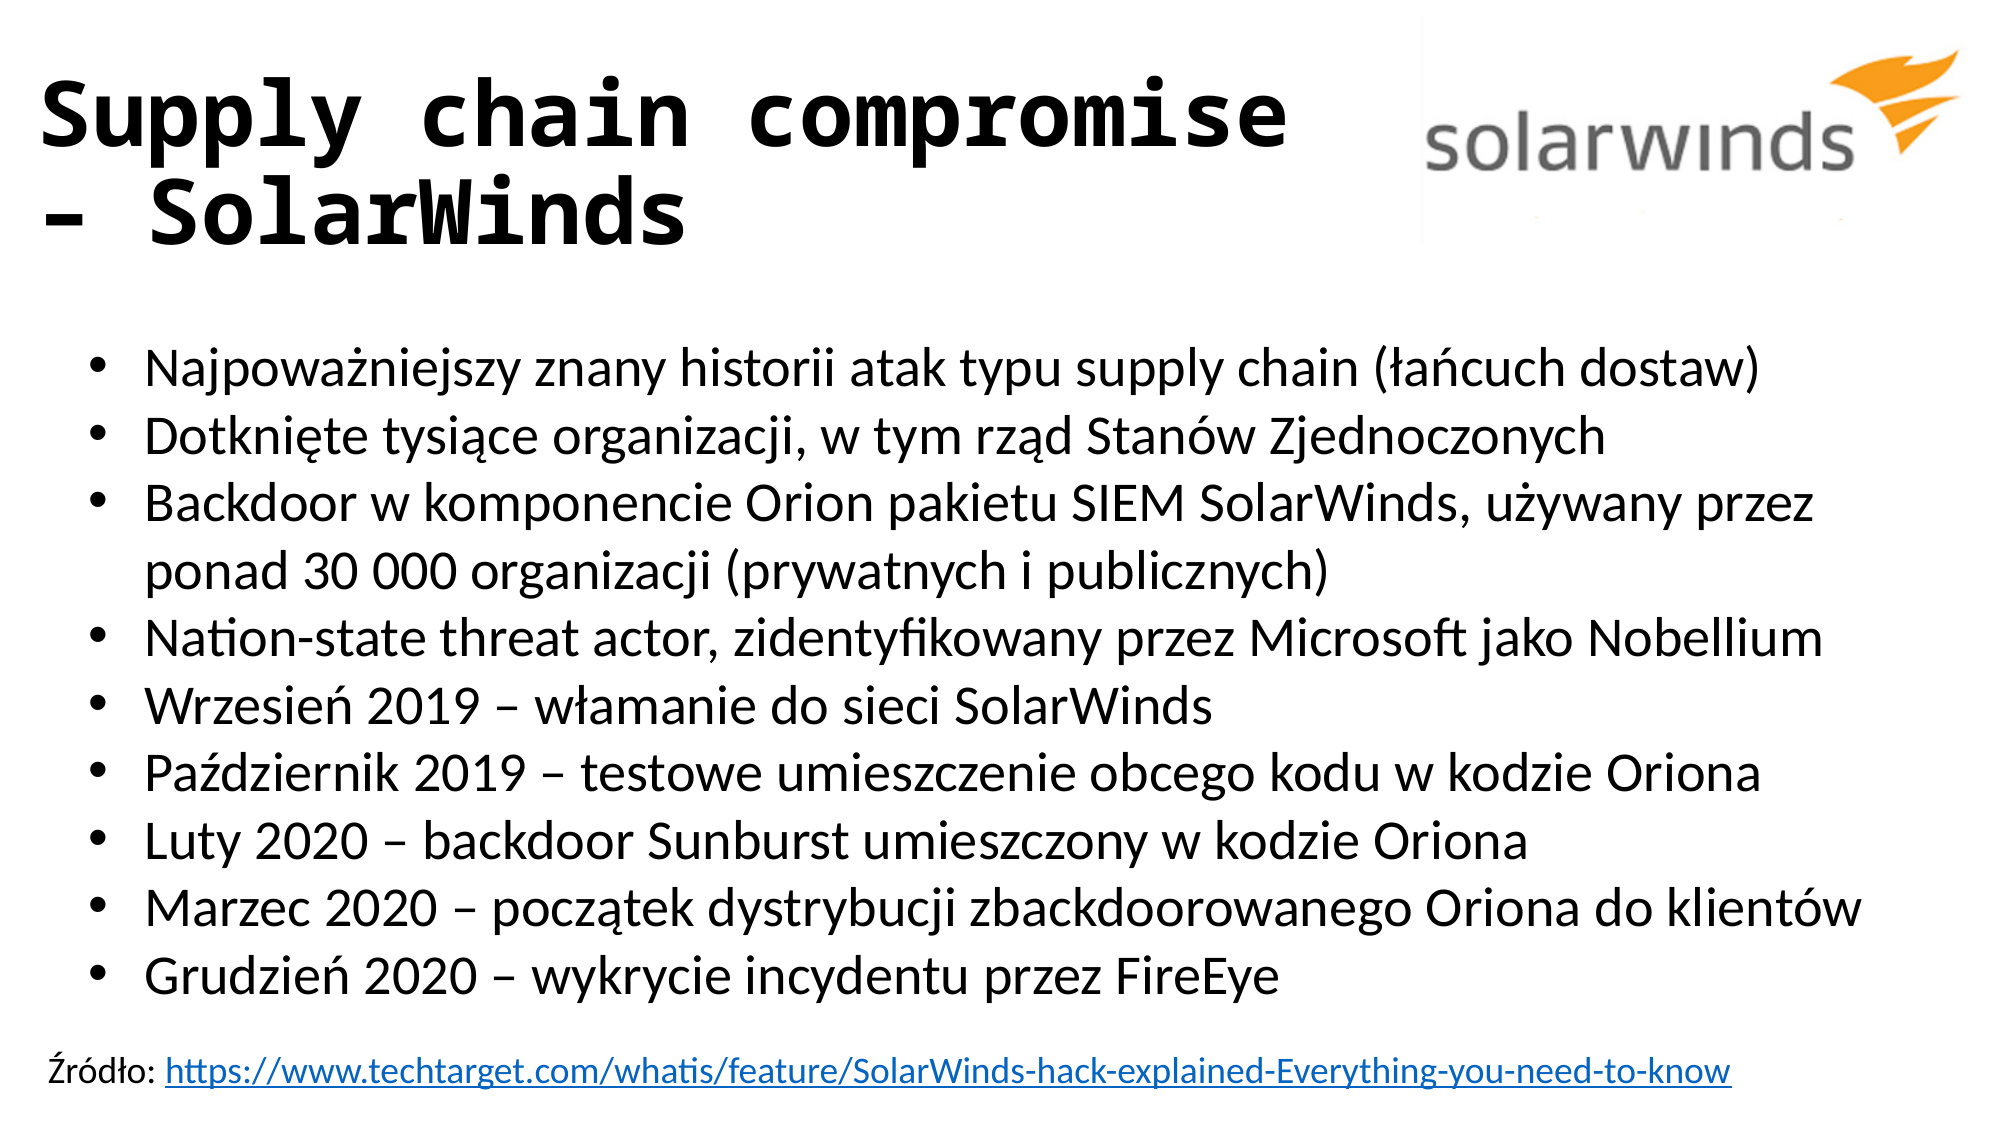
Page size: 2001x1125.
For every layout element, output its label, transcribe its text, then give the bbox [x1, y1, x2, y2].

text_box Najpoważniejszy znany historii atak typu supply chain (łańcuch dostaw) Dotknięte tysiące organizacji, w tym rząd Stanów Zjednoczonych Backdoor w komponencie Orion pakietu SIEM SolarWinds, używany przez ponad 30 000 organizacji (prywatnych i publicznych) Nation-state threat actor, zidentyfikowany przez Microsoft jako Nobellium Wrzesień 2019 – włamanie do sieci SolarWinds Październik 2019 – testowe umieszczenie obcego kodu w kodzie Oriona Luty 2020 – backdoor Sunburst umieszczony w kodzie Oriona Marzec 2020 – początek dystrybucji zbackdoorowanego Oriona do klientów Grudzień 2020 – wykrycie incydentu przez FireEye [73, 323, 1926, 1013]
text_box Źródło: https://www.techtarget.com/whatis/feature/SolarWinds-hack-explained-Everything-you-need-to-know [33, 1038, 1788, 1099]
picture [1365, 8, 2000, 244]
title Supply chain compromise – SolarWinds [22, 27, 1409, 306]
